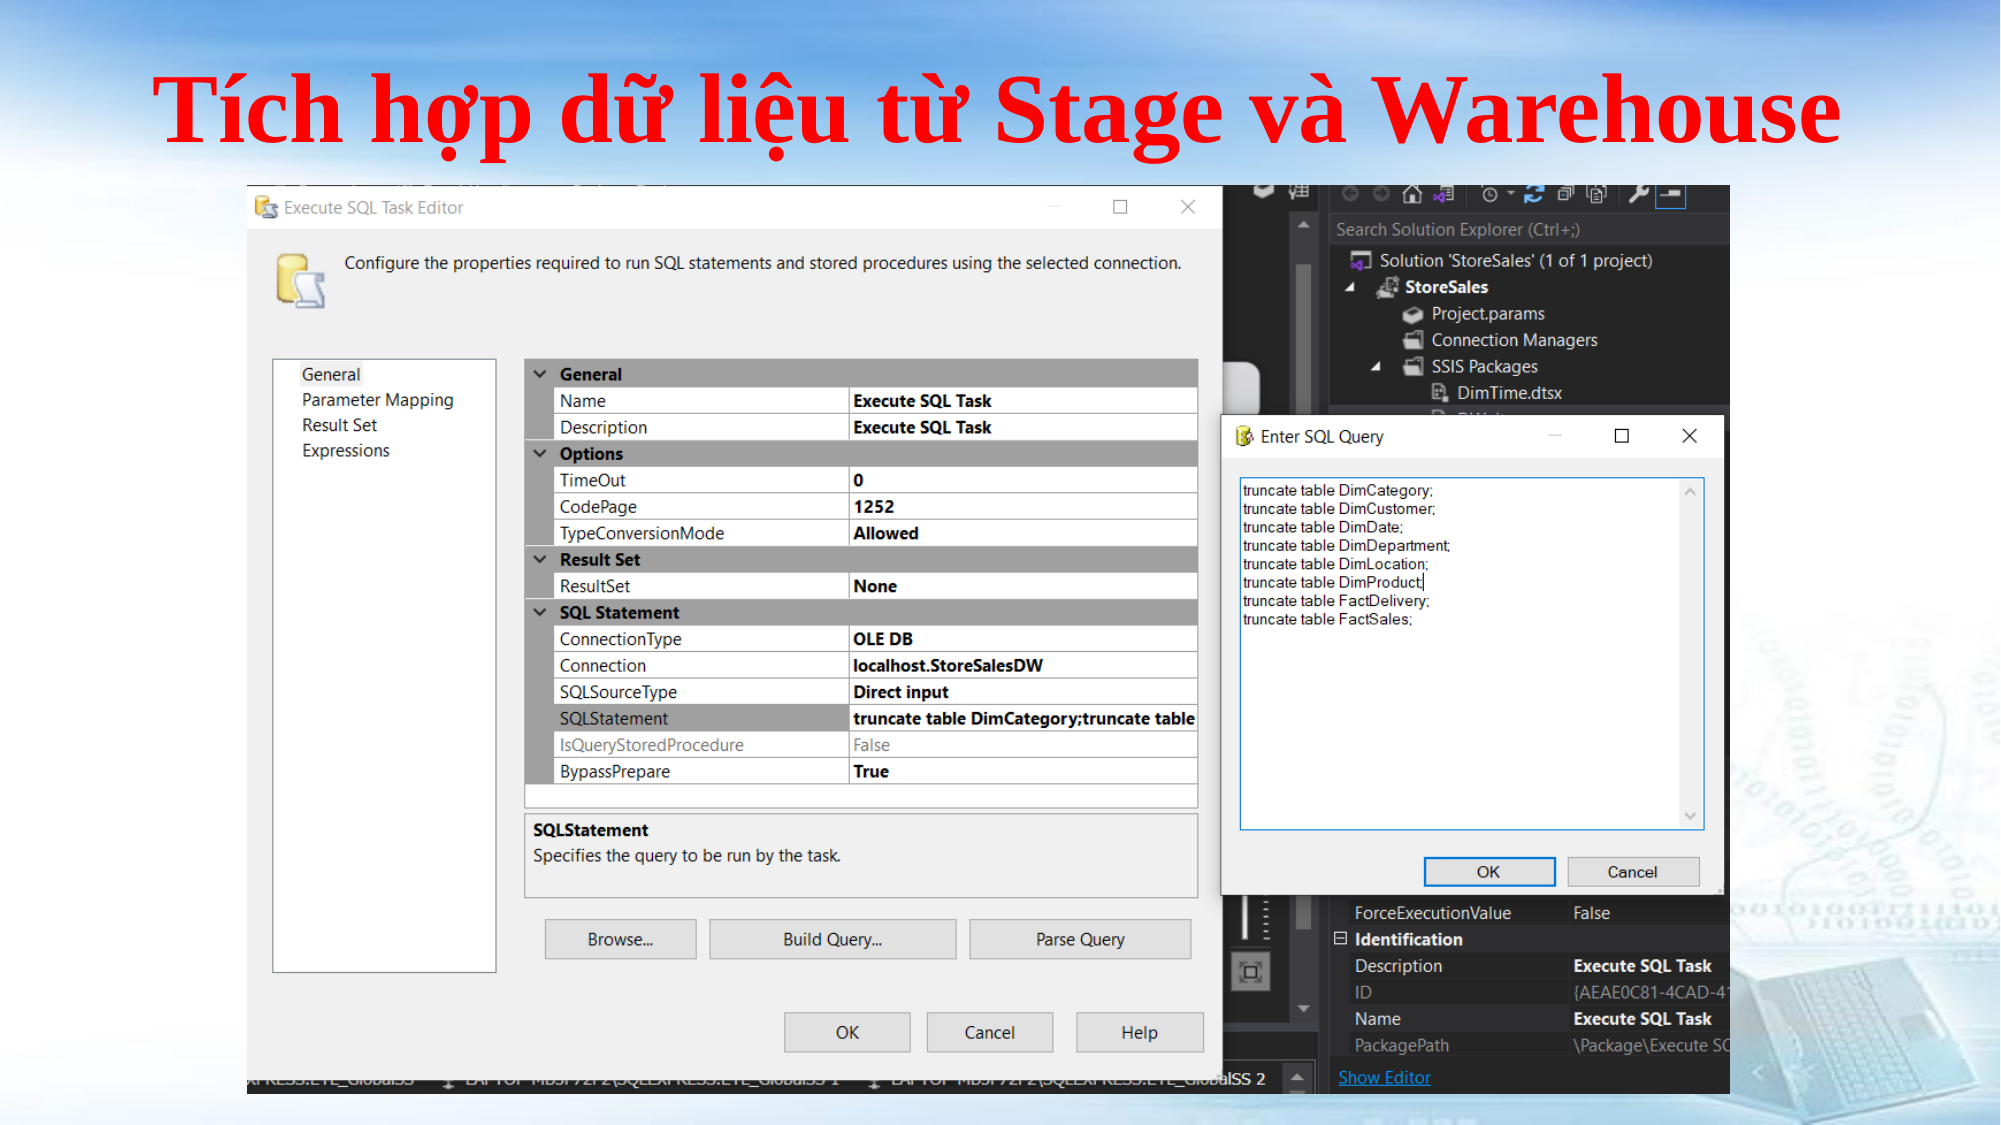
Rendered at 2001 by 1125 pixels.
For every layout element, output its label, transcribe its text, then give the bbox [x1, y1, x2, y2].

title Tích hợp dữ liệu từ Stage và Warehouse [137, 35, 1863, 186]
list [247, 185, 1730, 1094]
picture [0, 0, 2001, 1125]
